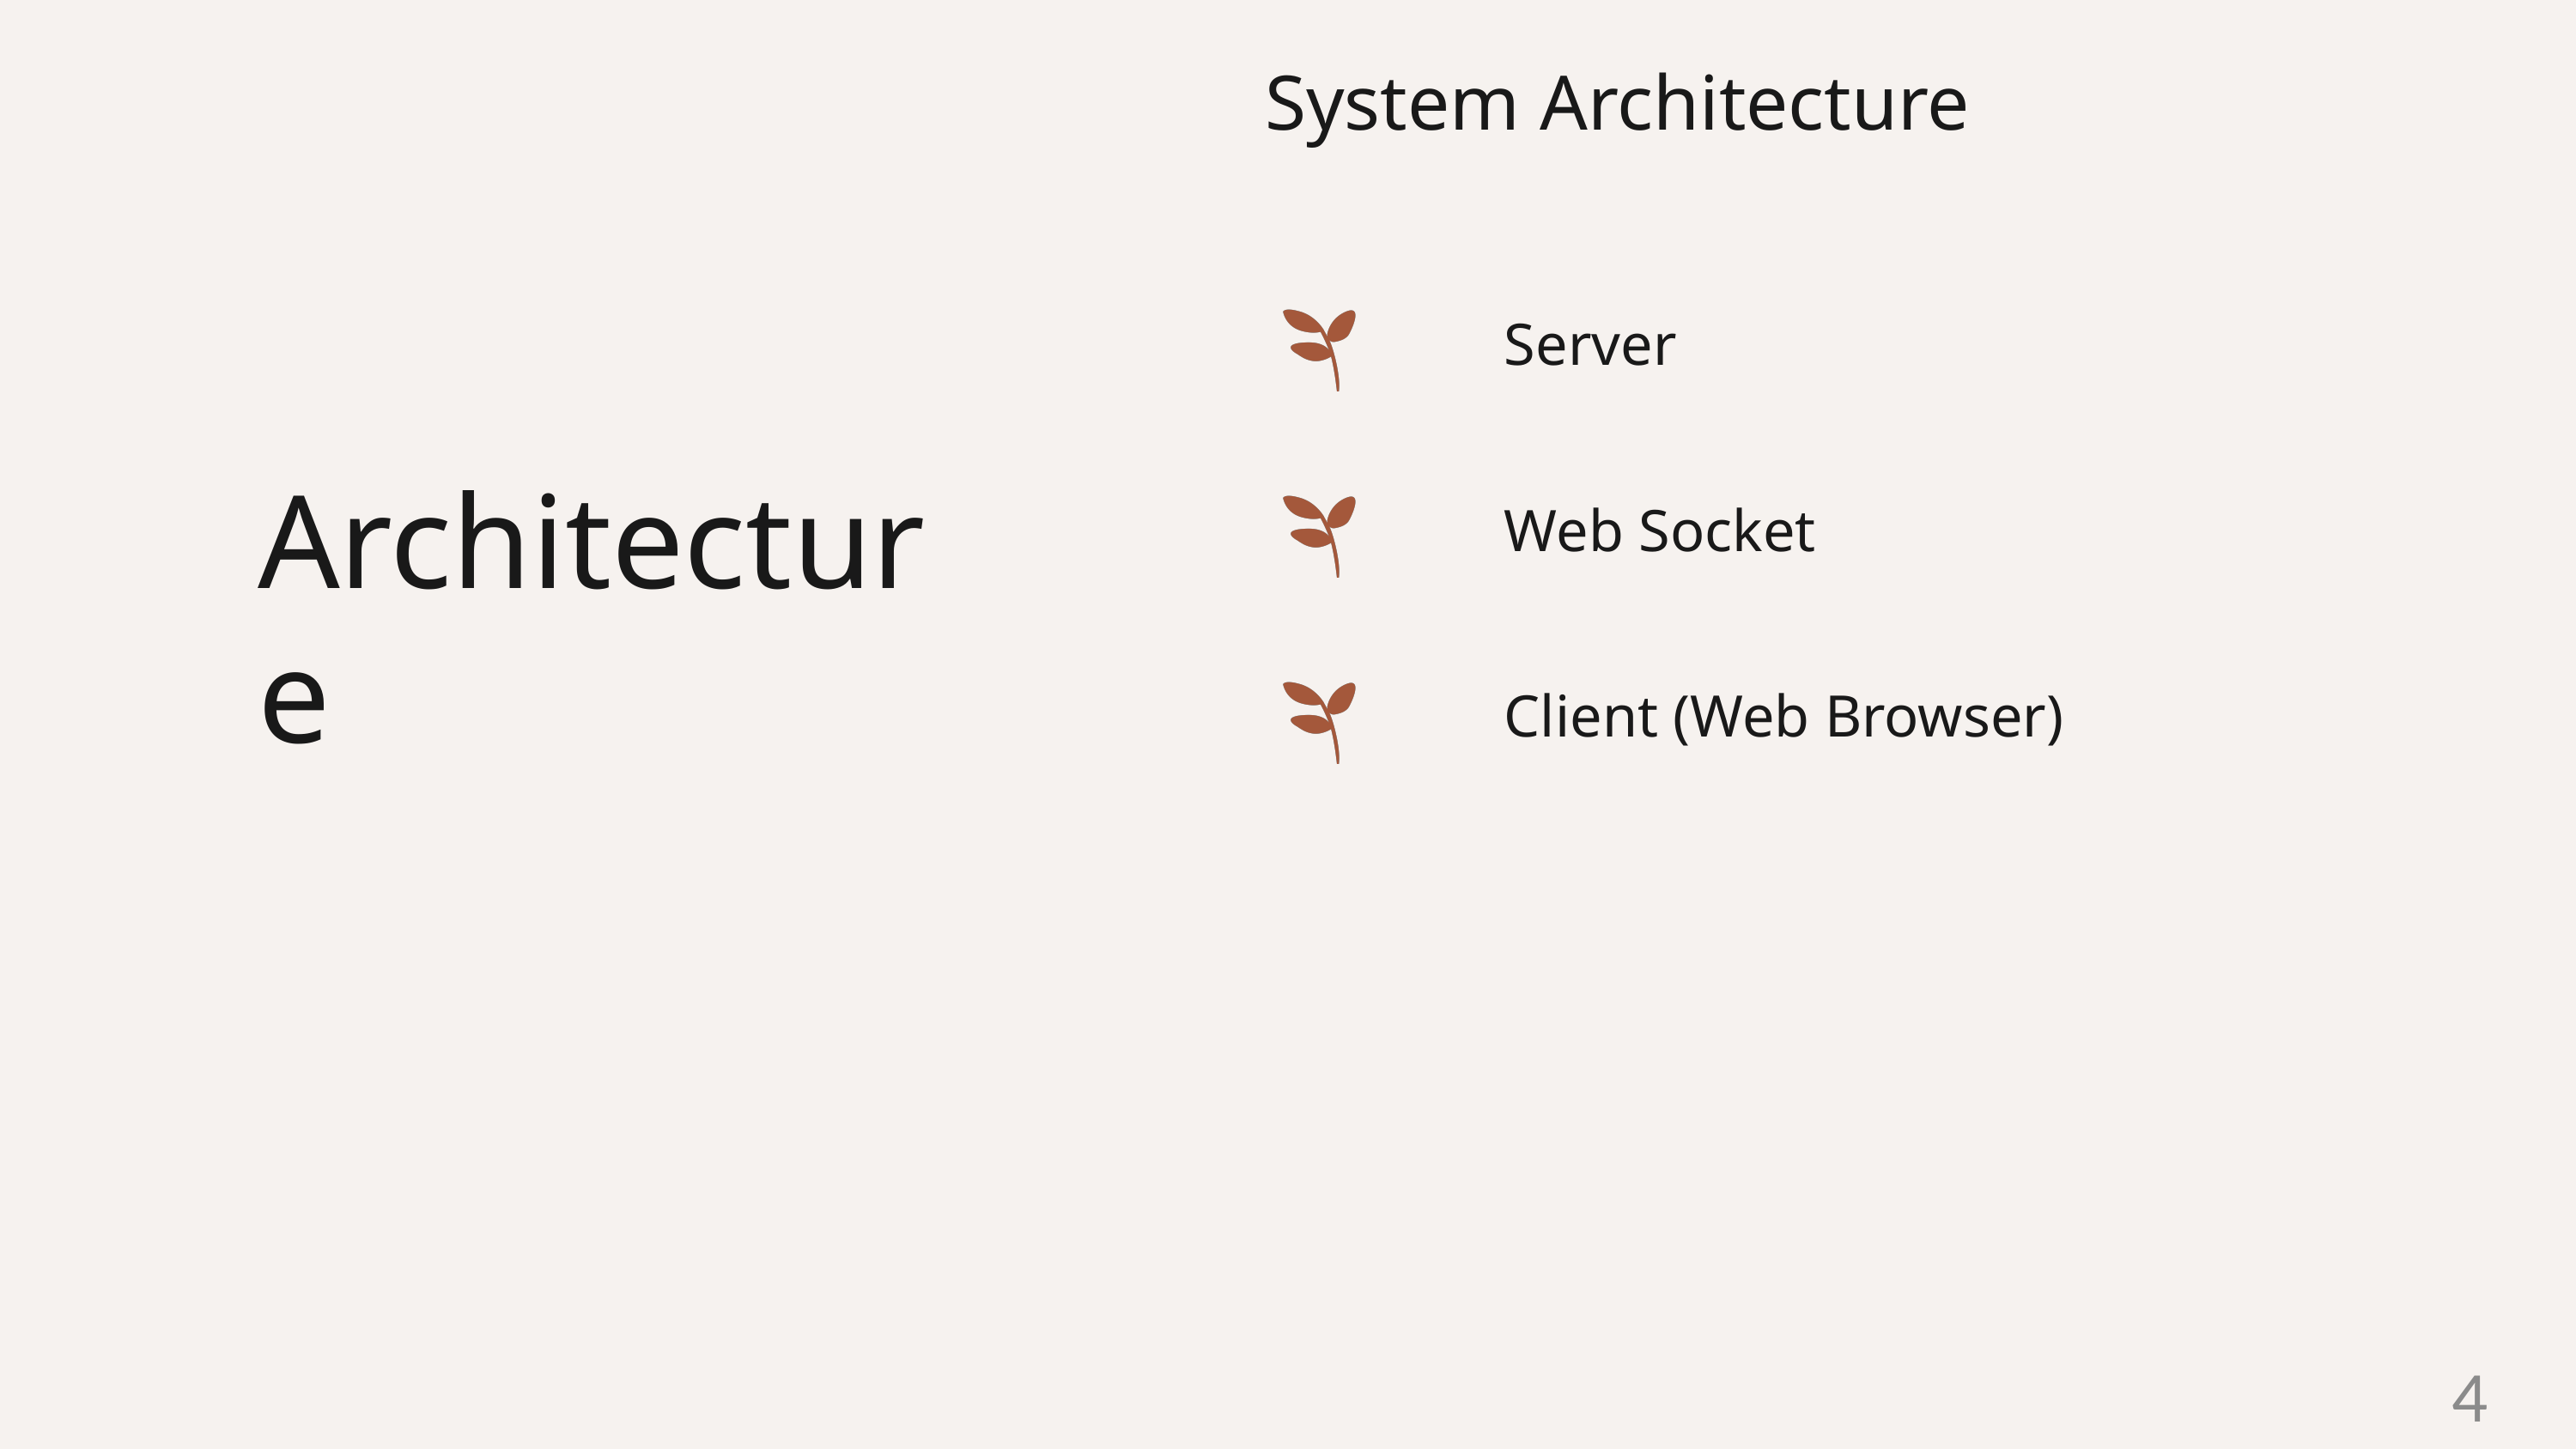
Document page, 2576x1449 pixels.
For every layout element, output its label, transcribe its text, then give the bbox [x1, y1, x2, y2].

text_box Architecture [258, 459, 944, 769]
picture [1283, 491, 1362, 578]
picture [1283, 676, 1362, 764]
slide_number 4 [2200, 1367, 2501, 1420]
text_box Client (Web Browser) [1504, 688, 2106, 749]
picture [1283, 305, 1362, 392]
text_box System Architecture [1265, 55, 2432, 146]
text_box Web Socket [1504, 502, 2106, 563]
text_box Server [1504, 316, 2106, 377]
